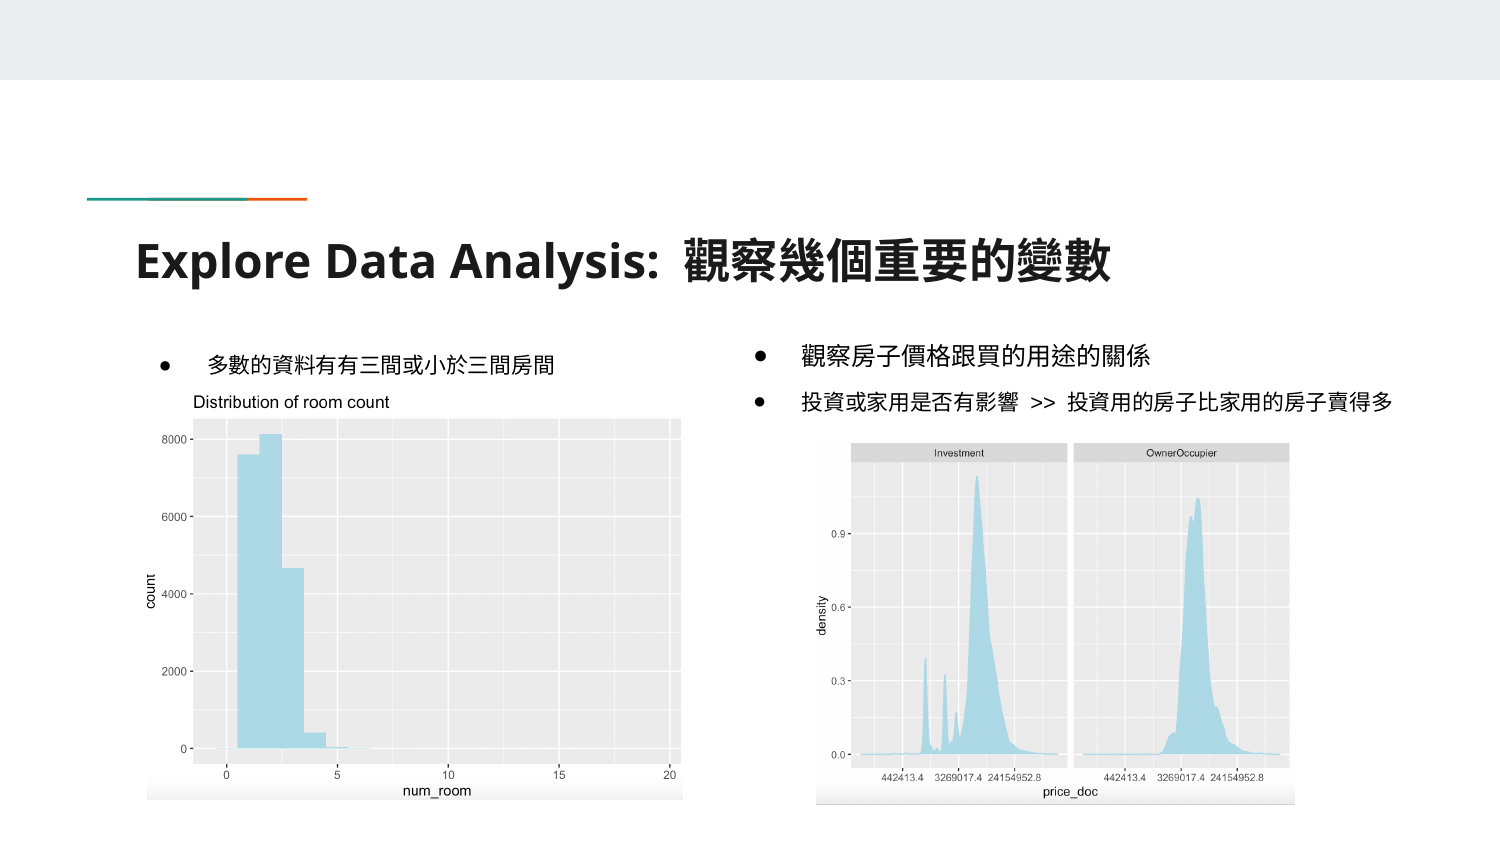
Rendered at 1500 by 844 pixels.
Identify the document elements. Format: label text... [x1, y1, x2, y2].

title Explore Data Analysis: 觀察幾個重要的變數 [119, 216, 1381, 305]
picture [816, 438, 1295, 806]
text_box 多數的資料有有三間或小於三間房間 [117, 318, 713, 394]
picture [147, 389, 683, 801]
text_box 觀察房子價格跟買的用途的關係 投資或家用是否有影響 >> 投資用的房子比家用的房子賣得多 [711, 304, 1480, 430]
